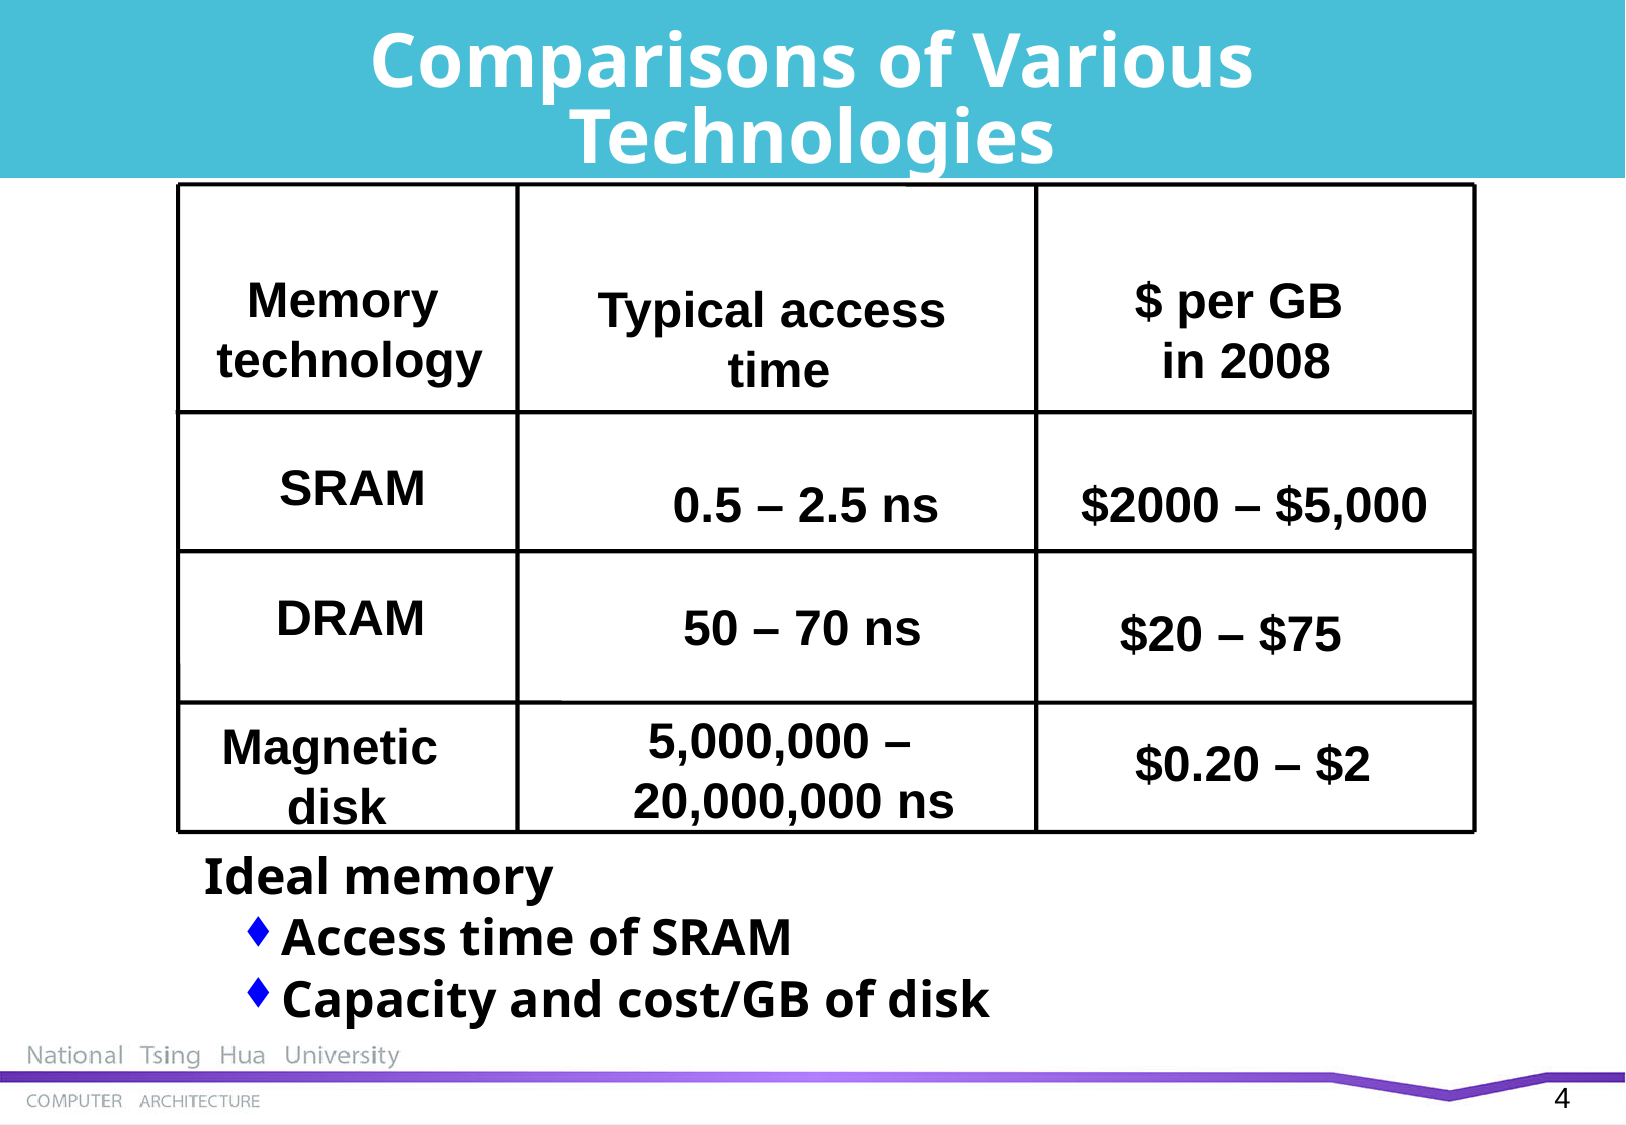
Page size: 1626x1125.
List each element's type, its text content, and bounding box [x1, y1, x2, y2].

title Comparisons of Various Technologies [121, 27, 1504, 177]
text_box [175, 184, 1475, 860]
text_box Ideal memory Access time of SRAM Capacity and cost/GB of disk [190, 868, 1222, 1036]
picture [0, 0, 1626, 1125]
slide_number 3 [1247, 1059, 1586, 1125]
